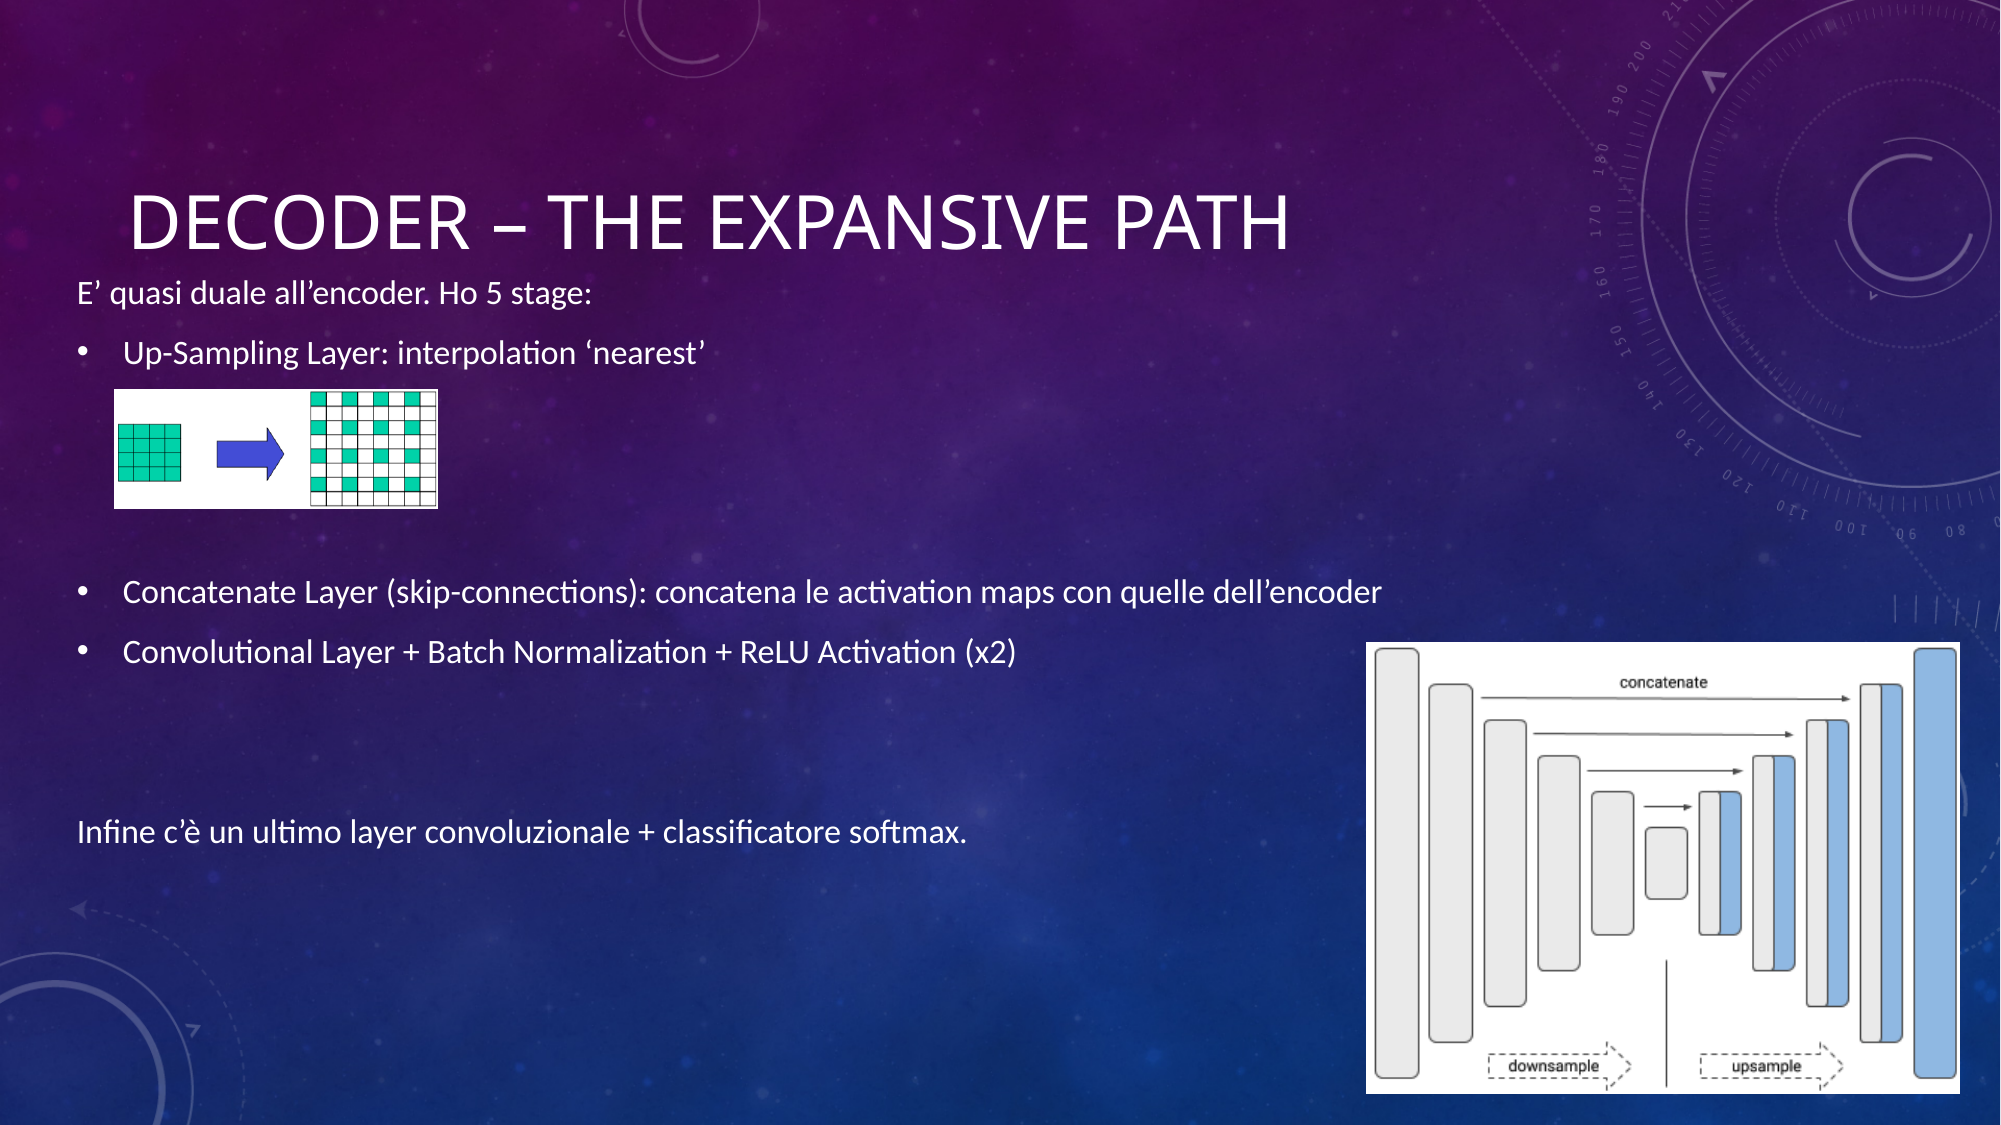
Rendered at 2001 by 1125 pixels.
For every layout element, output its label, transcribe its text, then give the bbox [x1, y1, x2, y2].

picture [0, 0, 2001, 1125]
title Decoder – the expansive path [112, 99, 1775, 339]
list E’ quasi duale all’encoder. Ho 5 stage: Up-Sampling Layer: interpolation ‘nearest’ Concatenate Layer (skip-connections): concatena le activation maps con quelle dell’encoder Convolutional Layer + Batch Normalization + ReLU Activation (x2) Infine c’è un ultimo layer convoluzionale + classificatore softmax. [61, 263, 1724, 862]
